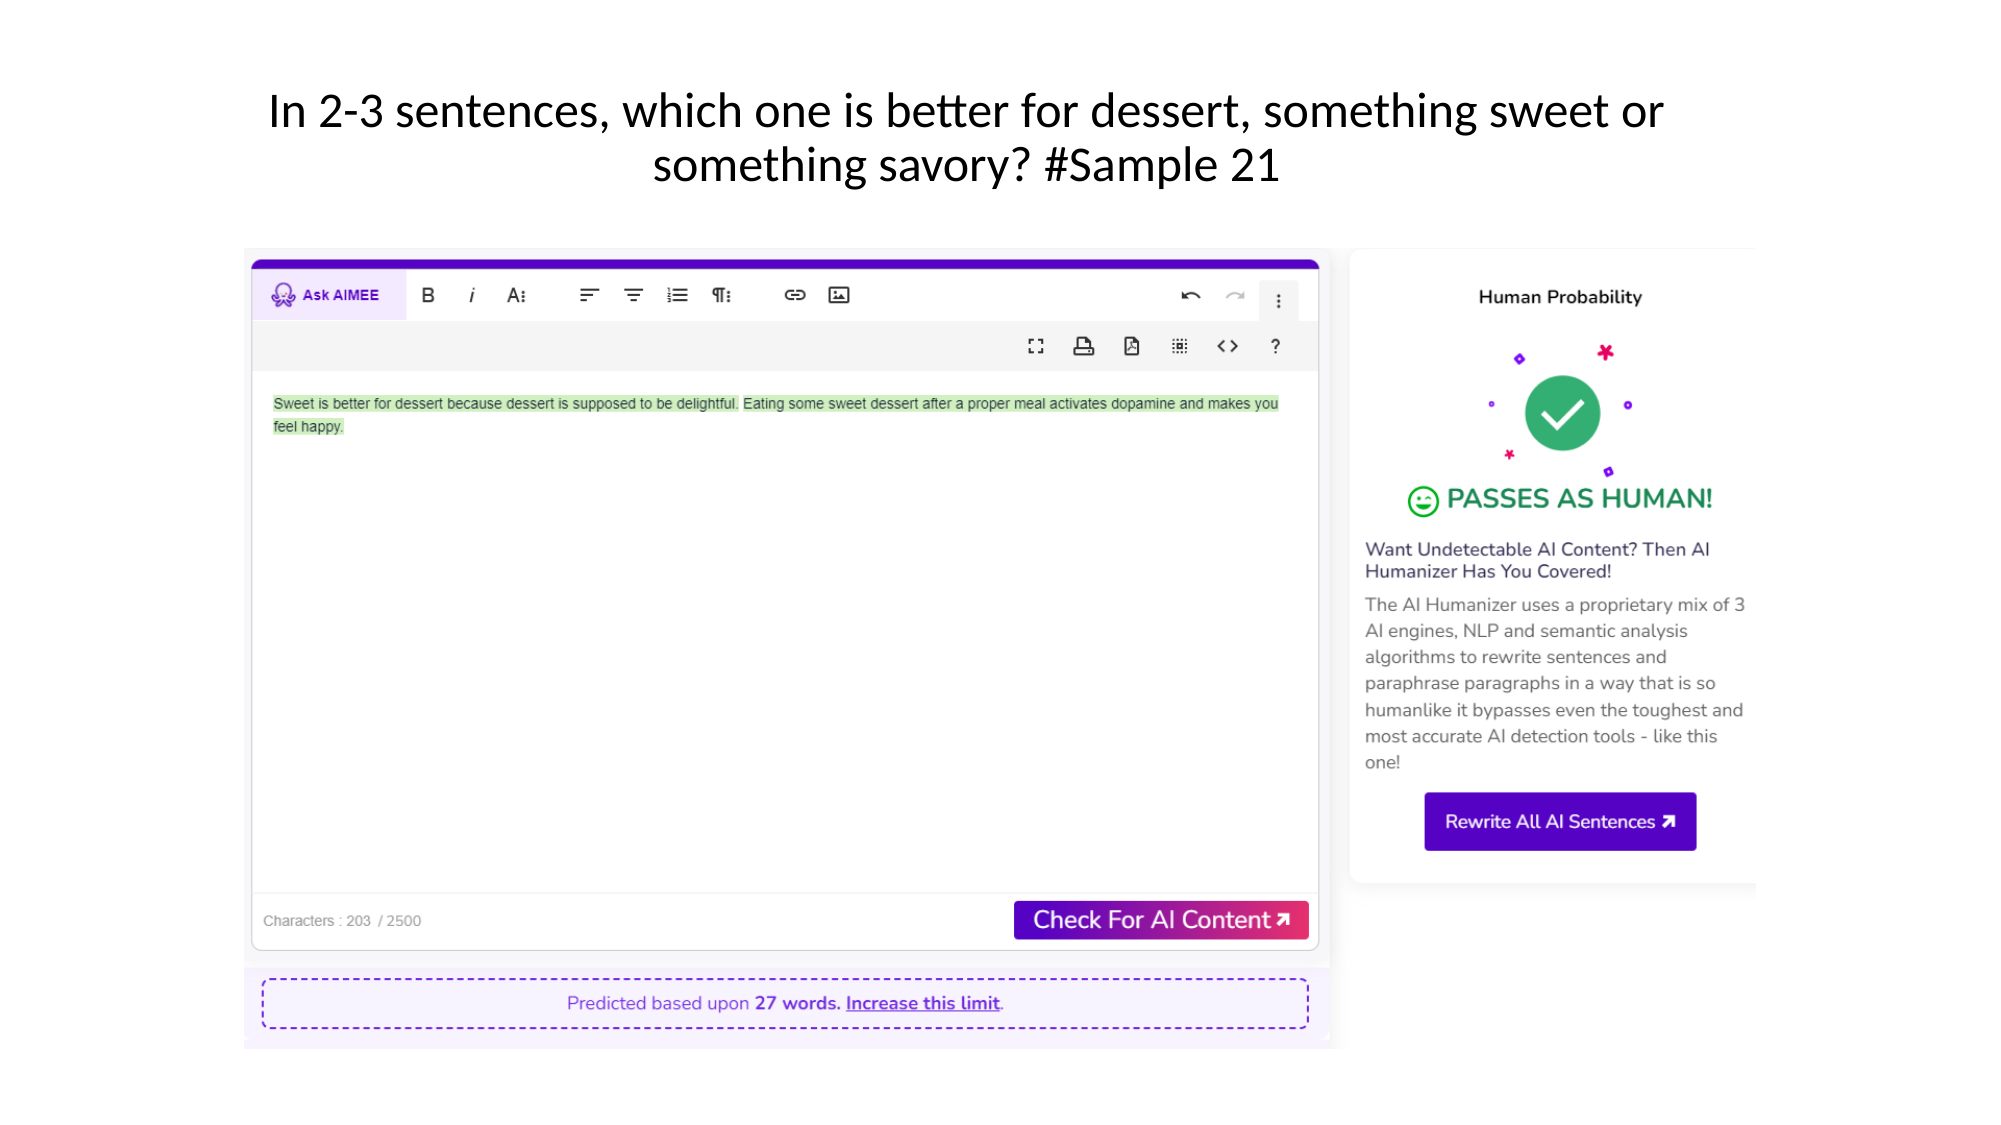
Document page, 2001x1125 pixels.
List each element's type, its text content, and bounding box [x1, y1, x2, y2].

picture [244, 248, 1756, 1049]
subtitle In 2-3 sentences, which one is better for dessert, something sweet or something savory? #Sample 21 [216, 76, 1717, 217]
